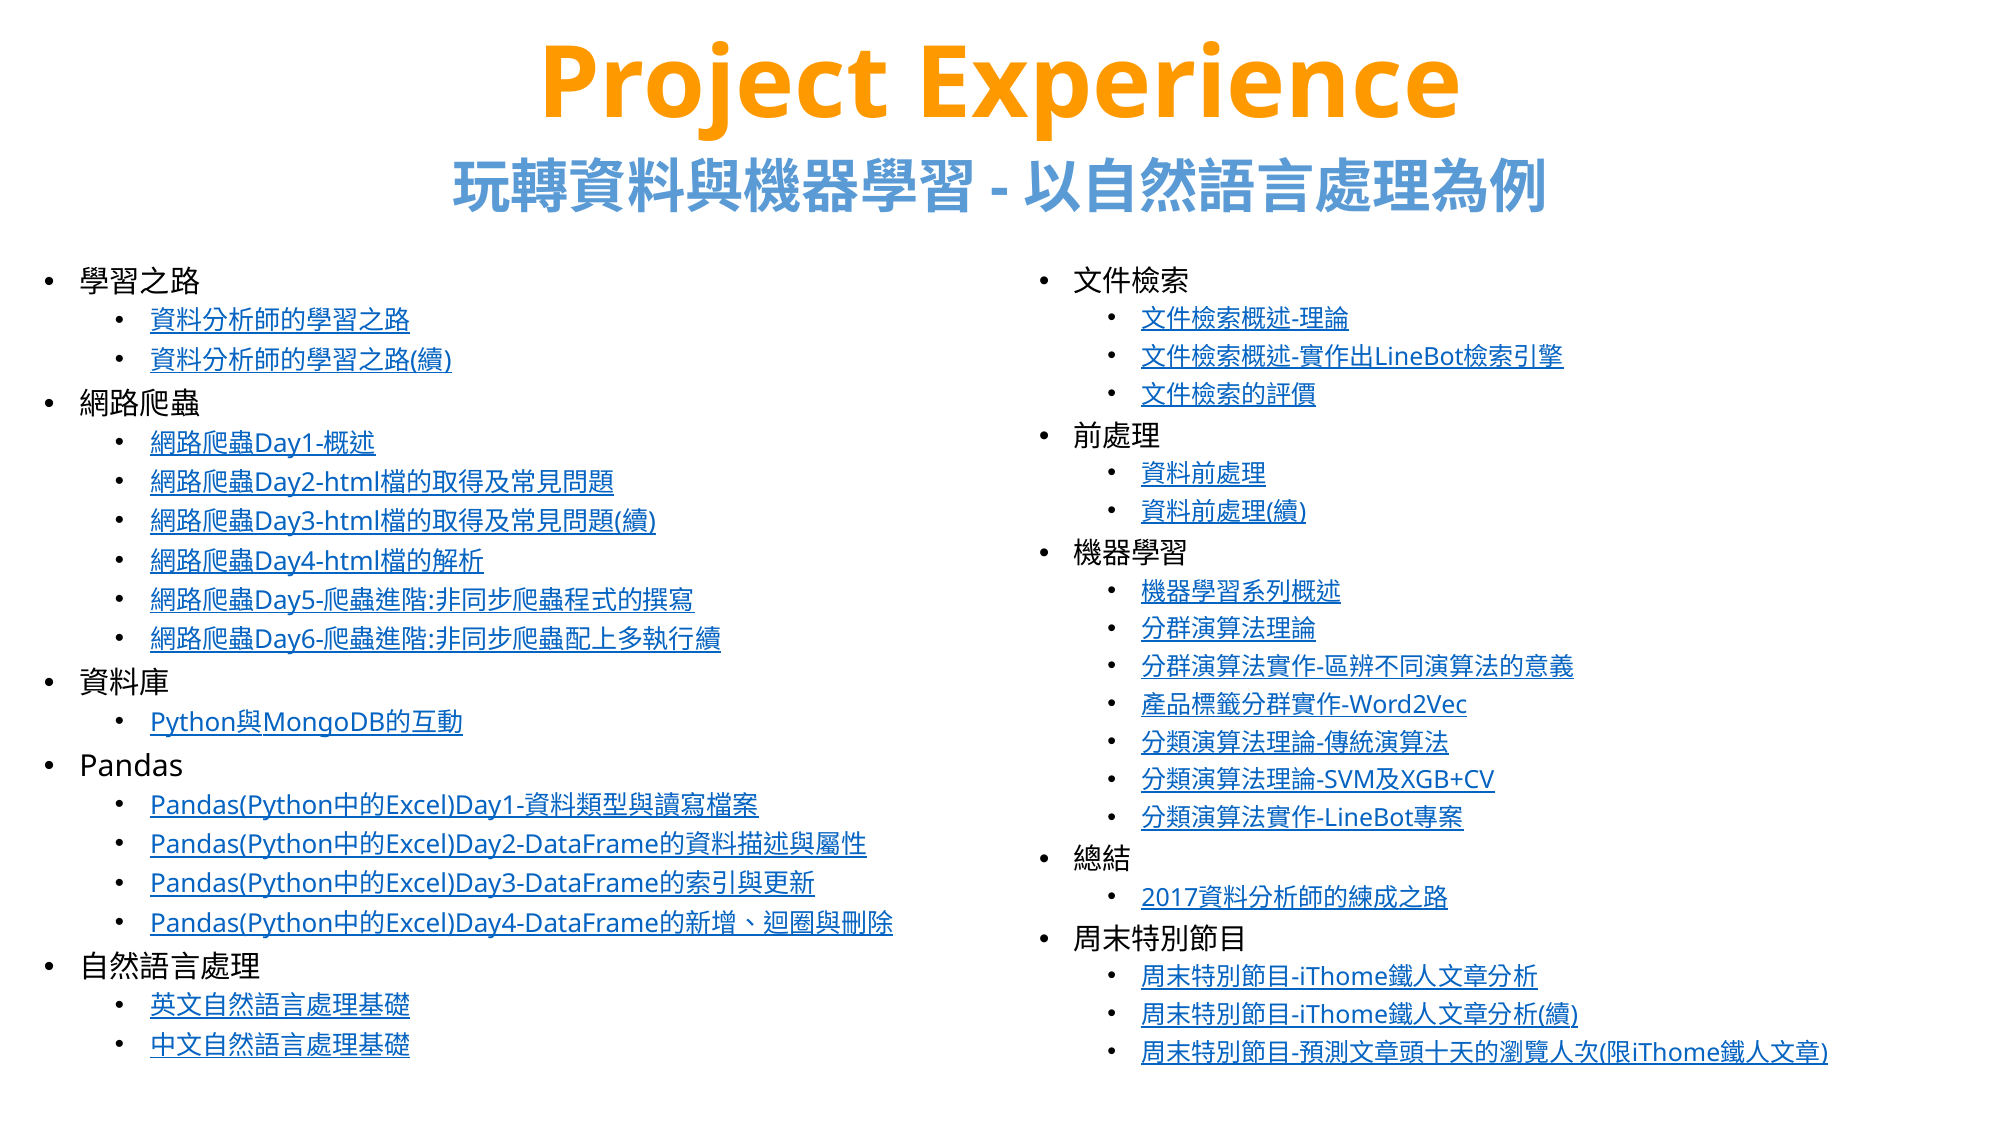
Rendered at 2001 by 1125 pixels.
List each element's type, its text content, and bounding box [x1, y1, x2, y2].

list 學習之路 資料分析師的學習之路 資料分析師的學習之路(續) 網路爬蟲 網路爬蟲Day1-概述 網路爬蟲Day2-html檔的取得及常見問題 網路爬蟲Day3-html檔的取得及常見問題(續) 網路爬蟲Day4-html檔的解析 網路爬蟲Day5-爬蟲進階:非同步爬蟲程式的撰寫 網路爬蟲Day6-爬蟲進階:非同步爬蟲配上多執行續 資料庫 Python與MongoDB的互動 Pandas Pandas(Python中的Excel)Day1-資料類型與讀寫檔案 Pandas(Python中的Excel)Day2-DataFrame的資料描述與屬性 Pandas(Python中的Excel)Day3-DataFrame的索引與更新 Pandas(Python中的Excel)Day4-DataFrame的新增、迴圈與刪除 自然語言處理 英文自然語言處理基礎 中文自然語言處理基礎 [28, 258, 981, 1081]
text_box 文件檢索 文件檢索概述-理論 文件檢索概述-實作出LineBot檢索引擎 文件檢索的評價 前處理 資料前處理 資料前處理(續) 機器學習 機器學習系列概述 分群演算法理論 分群演算法實作-區辨不同演算法的意義 產品標籤分群實作-Word2Vec 分類演算法理論-傳統演算法 分類演算法理論-SVM及XGB+CV 分類演算法實作-LineBot專案 總結 2017資料分析師的練成之路 周末特別節目 周末特別節目-iThome鐵人文章分析 周末特別節目-iThome鐵人文章分析(續) 周末特別節目-預測文章頭十天的瀏覽人次(限iThome鐵人文章) [1024, 258, 1977, 1081]
text_box 玩轉資料與機器學習-以自然語言處理為例 [330, 142, 1670, 236]
text_box Project Experience [330, 38, 1670, 132]
